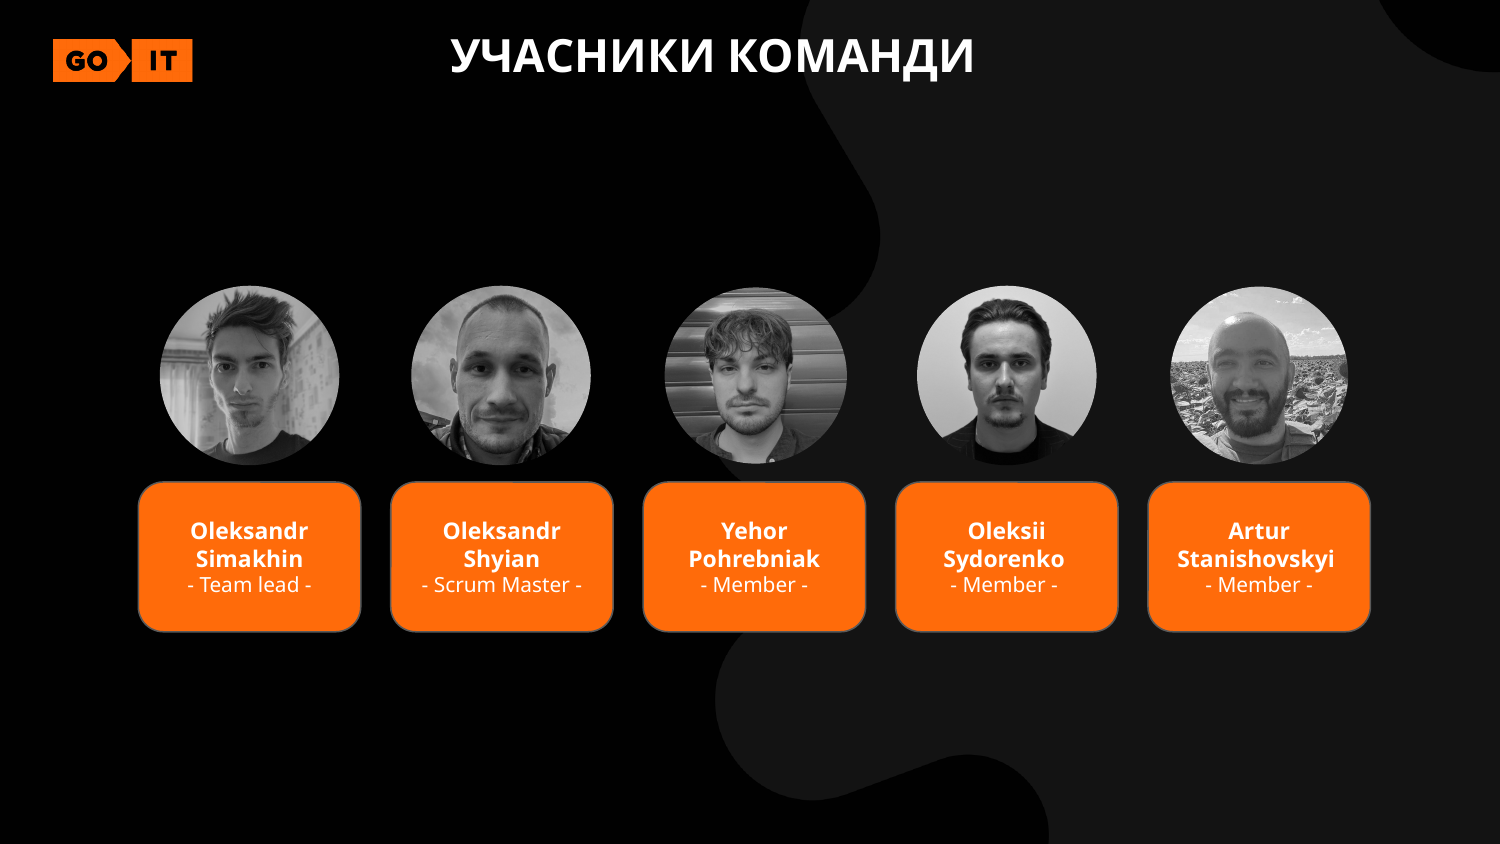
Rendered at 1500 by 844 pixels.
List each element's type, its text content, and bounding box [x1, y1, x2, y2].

text_box Oleksandr Shyian - Scrum Master - [390, 481, 614, 632]
text_box Artur Stanishovskyi - Member - [1147, 481, 1371, 632]
picture [0, 0, 1500, 844]
text_box Oleksandr Simakhin - Team lead - [138, 481, 361, 632]
text_box УЧАСНИКИ КОМАНДИ [313, 12, 1114, 98]
text_box Yehor Pohrebniak - Member - [643, 481, 866, 632]
text_box Oleksii Sydorenko - Member - [895, 481, 1119, 632]
